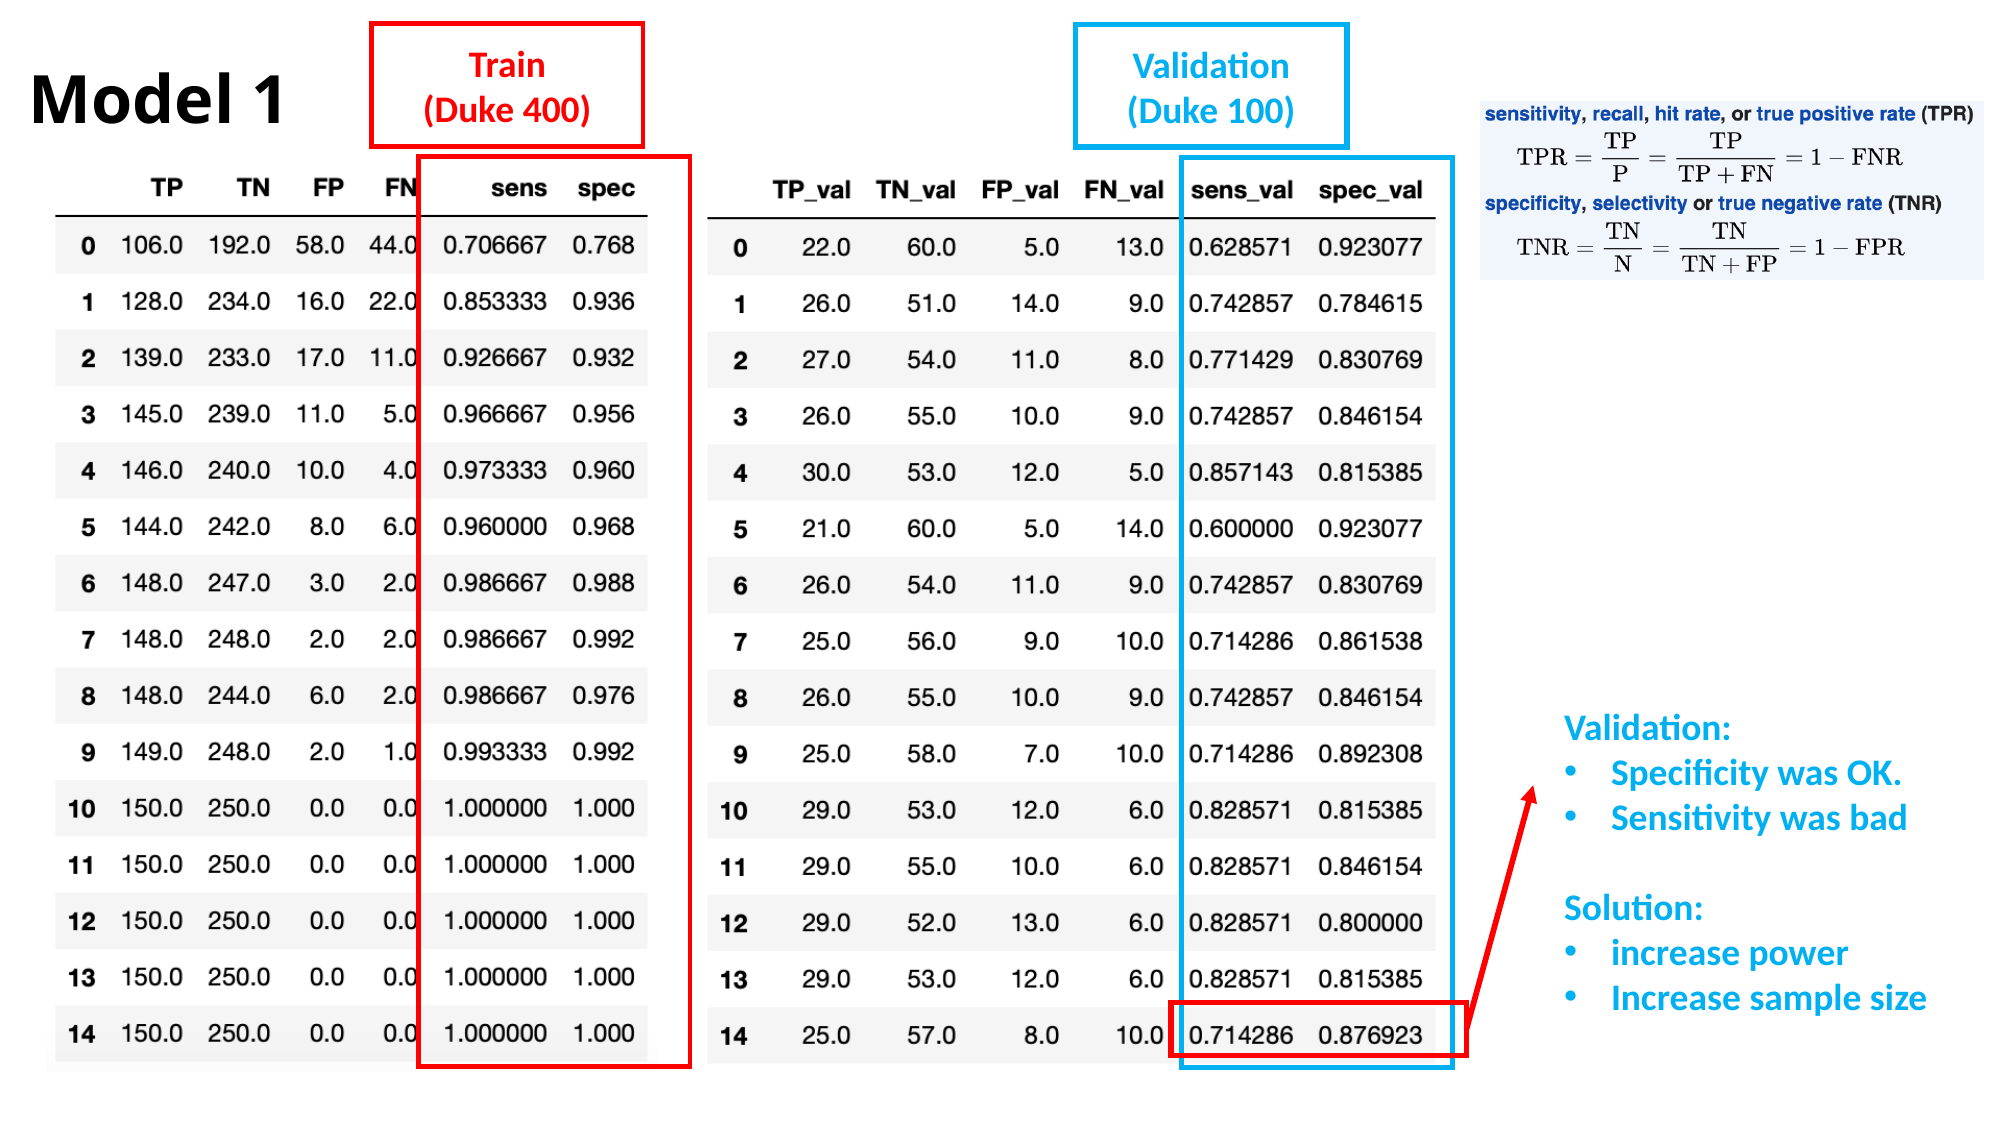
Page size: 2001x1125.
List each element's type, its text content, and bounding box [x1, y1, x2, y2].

text_box Validation: Specificity was OK. Sensitivity was bad Solution: increase power Increase sample size [1549, 695, 1984, 1026]
picture [46, 167, 657, 1072]
picture [696, 165, 1443, 1072]
text_box [417, 155, 691, 1067]
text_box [1466, 785, 1534, 1030]
text_box [1443, 1001, 1468, 1056]
text_box [1443, 1056, 1454, 1068]
title Model 1 [13, 12, 428, 191]
picture [1480, 101, 1984, 280]
text_box Train (Duke 400) [371, 23, 644, 148]
text_box Validation (Duke 100) [1074, 23, 1348, 148]
text_box [1180, 156, 1454, 1001]
